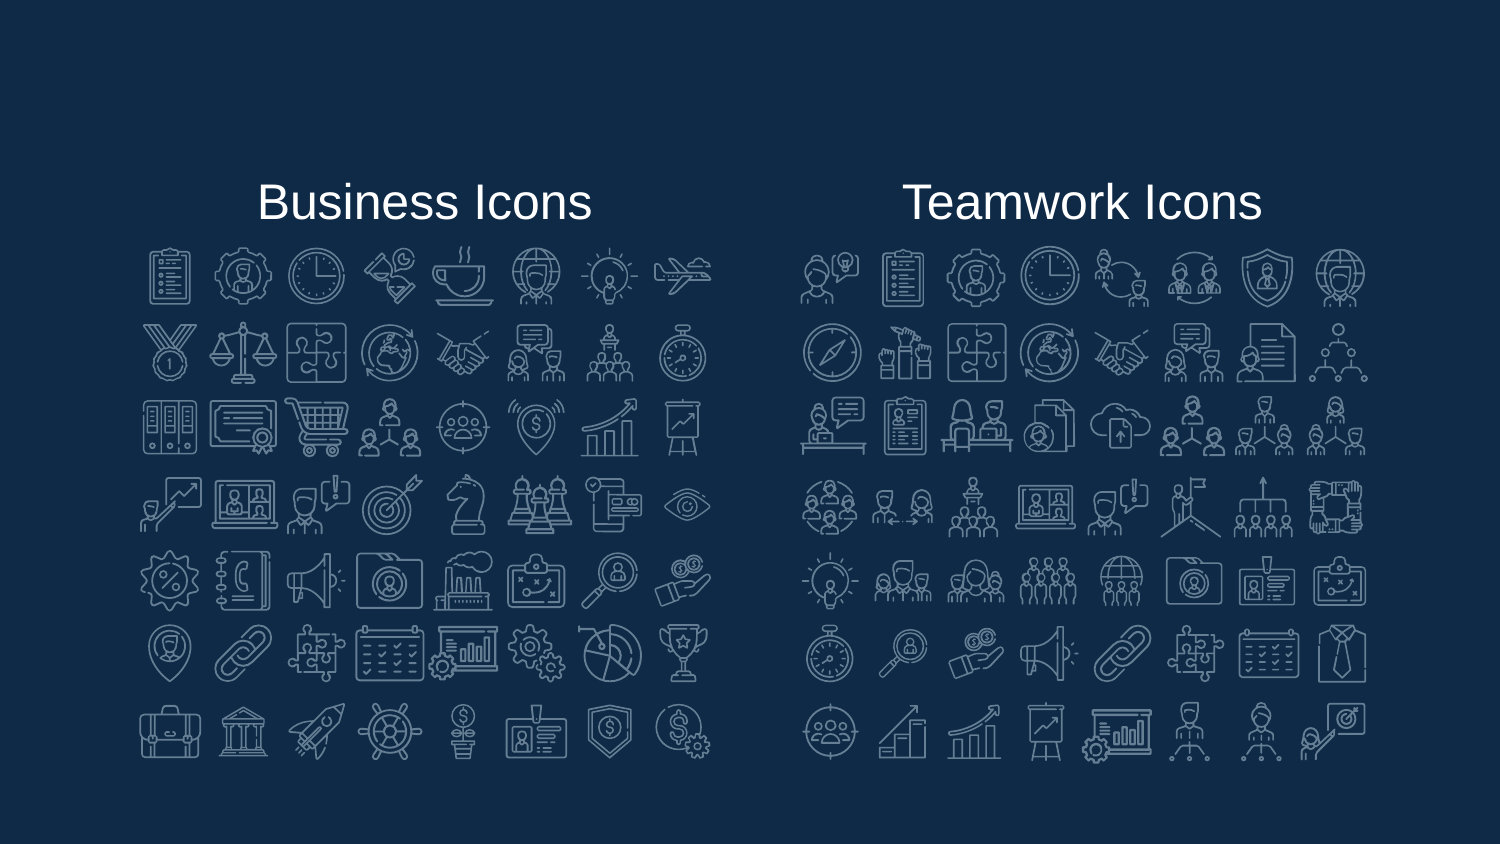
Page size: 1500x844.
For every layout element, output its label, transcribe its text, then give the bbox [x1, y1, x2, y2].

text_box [948, 476, 999, 538]
text_box [1167, 624, 1225, 683]
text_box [288, 247, 345, 305]
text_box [357, 702, 423, 761]
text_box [883, 396, 927, 456]
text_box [659, 624, 708, 683]
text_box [652, 324, 710, 382]
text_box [507, 324, 565, 382]
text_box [587, 704, 632, 759]
title Business Icons [139, 154, 711, 234]
text_box [1019, 557, 1077, 605]
text_box [286, 322, 347, 383]
text_box [218, 706, 269, 757]
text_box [436, 330, 490, 376]
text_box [1019, 323, 1079, 383]
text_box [286, 474, 351, 535]
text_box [1241, 701, 1282, 762]
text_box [1308, 479, 1364, 535]
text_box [1160, 476, 1222, 538]
text_box [578, 623, 642, 683]
text_box [209, 321, 278, 384]
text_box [1300, 702, 1366, 761]
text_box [654, 257, 712, 295]
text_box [1027, 701, 1065, 762]
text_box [1081, 709, 1152, 764]
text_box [508, 399, 565, 456]
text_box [1087, 478, 1149, 536]
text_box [947, 704, 1002, 759]
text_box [1238, 628, 1300, 678]
text_box [287, 623, 346, 683]
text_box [882, 248, 925, 308]
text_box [433, 550, 494, 611]
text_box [877, 326, 932, 380]
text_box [878, 629, 928, 678]
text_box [215, 550, 271, 611]
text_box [799, 396, 867, 456]
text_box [580, 398, 639, 457]
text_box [1315, 248, 1365, 308]
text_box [803, 323, 862, 382]
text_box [1090, 402, 1151, 449]
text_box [878, 704, 926, 759]
text_box [947, 323, 1007, 383]
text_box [1236, 323, 1296, 383]
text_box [1313, 556, 1367, 606]
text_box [446, 474, 486, 535]
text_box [947, 627, 1006, 680]
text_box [802, 703, 859, 760]
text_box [211, 479, 279, 530]
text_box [580, 552, 638, 610]
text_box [947, 559, 1005, 603]
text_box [664, 488, 711, 521]
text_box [801, 552, 859, 610]
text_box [512, 247, 561, 305]
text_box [140, 477, 202, 533]
text_box [361, 474, 423, 536]
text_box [1164, 323, 1224, 383]
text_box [355, 625, 425, 682]
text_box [1165, 557, 1223, 605]
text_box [874, 559, 932, 602]
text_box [1233, 476, 1293, 538]
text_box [507, 553, 566, 609]
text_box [505, 704, 568, 759]
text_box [1094, 329, 1149, 376]
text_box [287, 703, 346, 760]
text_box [1168, 251, 1221, 305]
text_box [586, 324, 634, 382]
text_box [431, 245, 494, 307]
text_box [1308, 323, 1368, 383]
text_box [802, 479, 858, 535]
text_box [358, 398, 422, 457]
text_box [363, 247, 416, 305]
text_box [946, 248, 1006, 308]
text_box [800, 251, 859, 304]
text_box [214, 247, 272, 305]
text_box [507, 624, 566, 683]
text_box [580, 247, 639, 305]
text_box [940, 398, 1014, 453]
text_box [799, 624, 857, 683]
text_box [1092, 624, 1153, 683]
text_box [284, 397, 350, 458]
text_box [664, 398, 701, 456]
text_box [1306, 396, 1366, 456]
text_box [1020, 626, 1079, 681]
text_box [872, 489, 934, 526]
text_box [1159, 395, 1226, 457]
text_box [1015, 484, 1077, 530]
text_box [507, 474, 573, 535]
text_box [149, 247, 191, 305]
text_box [1023, 399, 1076, 453]
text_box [139, 550, 200, 612]
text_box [142, 400, 198, 455]
title Teamwork Icons [797, 154, 1369, 234]
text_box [655, 703, 711, 759]
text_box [142, 324, 198, 382]
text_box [148, 624, 192, 683]
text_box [1235, 395, 1294, 456]
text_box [209, 400, 277, 455]
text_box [654, 554, 713, 607]
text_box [1238, 556, 1296, 606]
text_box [428, 625, 499, 681]
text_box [1318, 624, 1367, 683]
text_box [1100, 555, 1143, 607]
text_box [585, 476, 643, 533]
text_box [139, 704, 202, 759]
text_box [1094, 248, 1149, 308]
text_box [1169, 701, 1210, 762]
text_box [435, 400, 491, 455]
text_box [1020, 245, 1080, 306]
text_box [361, 324, 419, 382]
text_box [286, 553, 346, 609]
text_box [213, 624, 274, 683]
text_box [450, 703, 476, 760]
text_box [356, 552, 424, 609]
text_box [1240, 248, 1295, 308]
